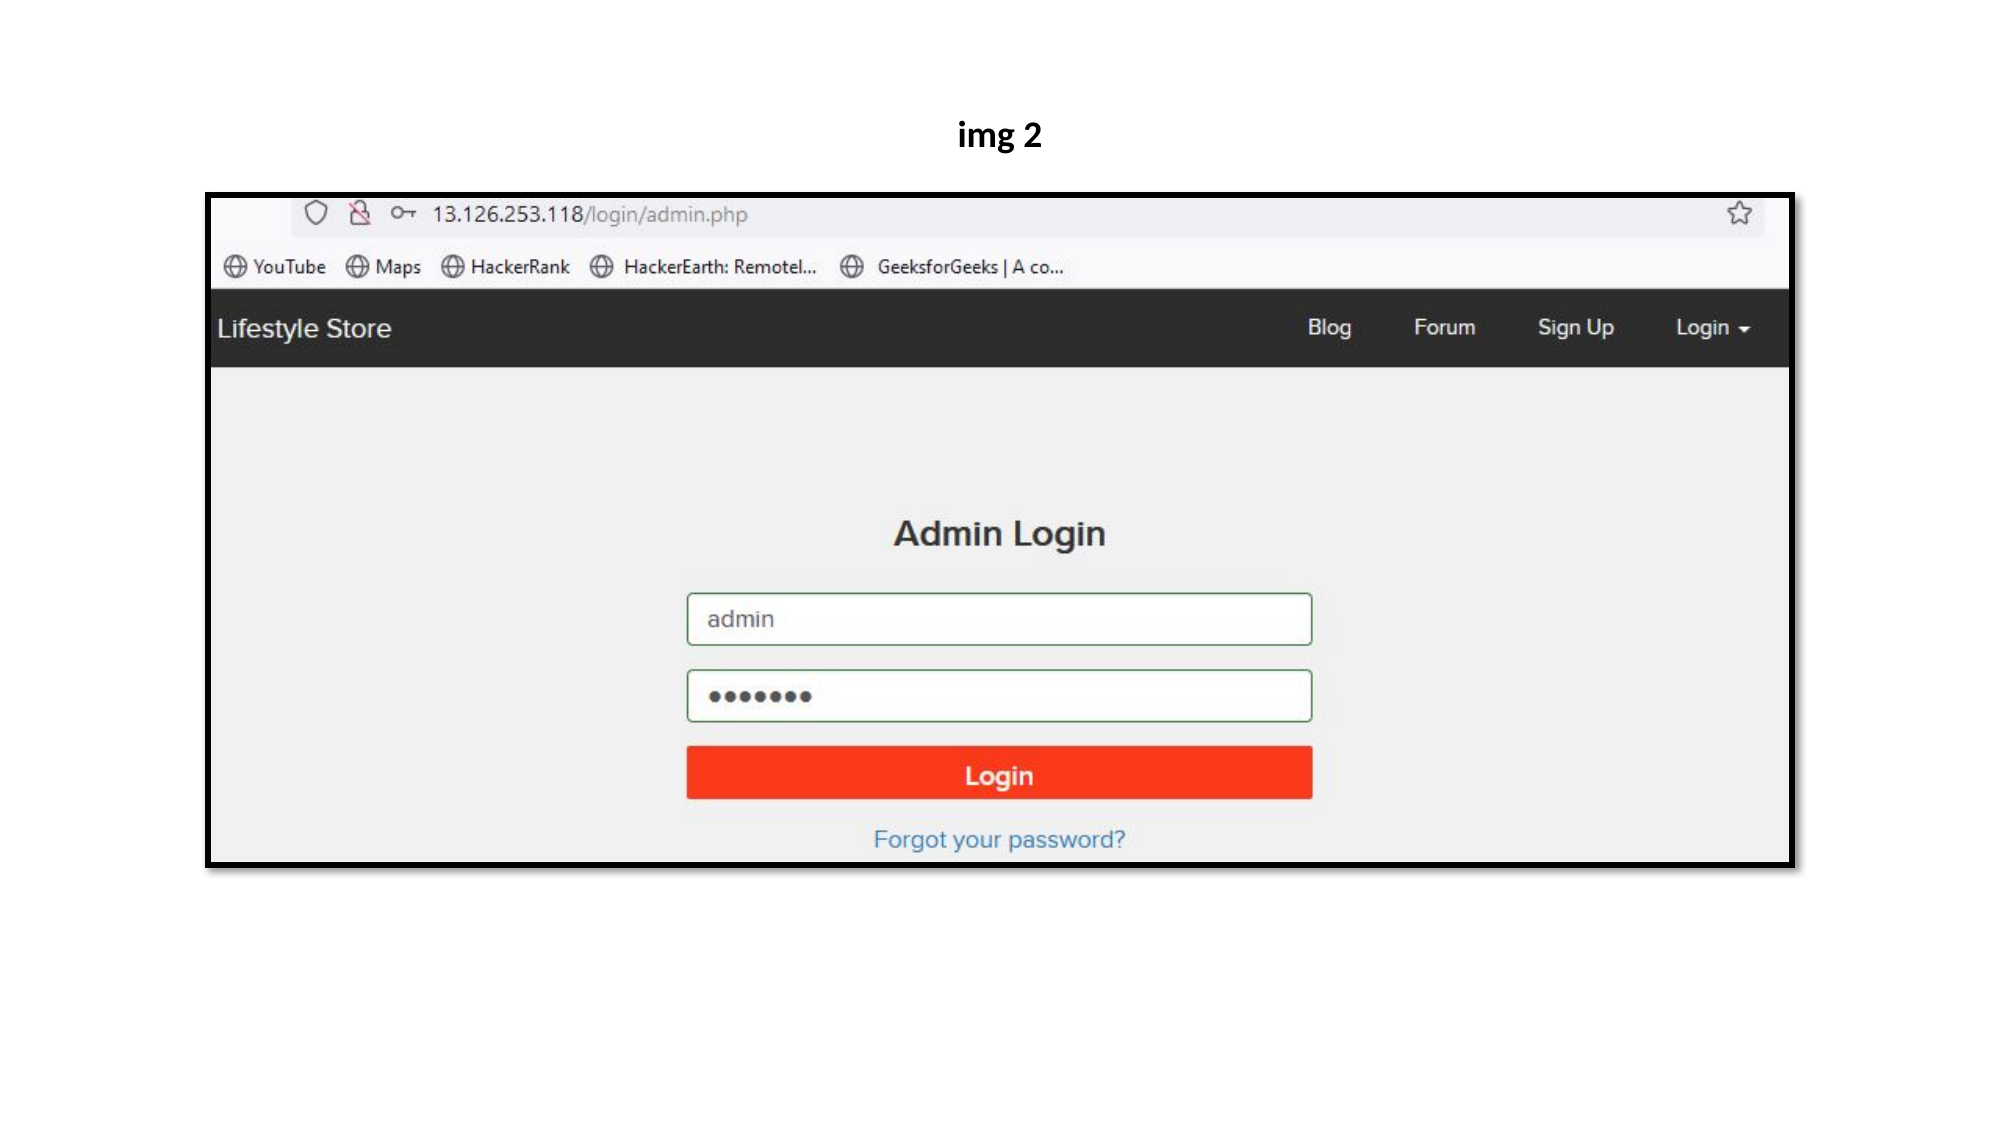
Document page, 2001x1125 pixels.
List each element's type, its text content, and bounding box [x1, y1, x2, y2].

picture [210, 197, 1790, 862]
text_box img 2 [881, 102, 1119, 162]
